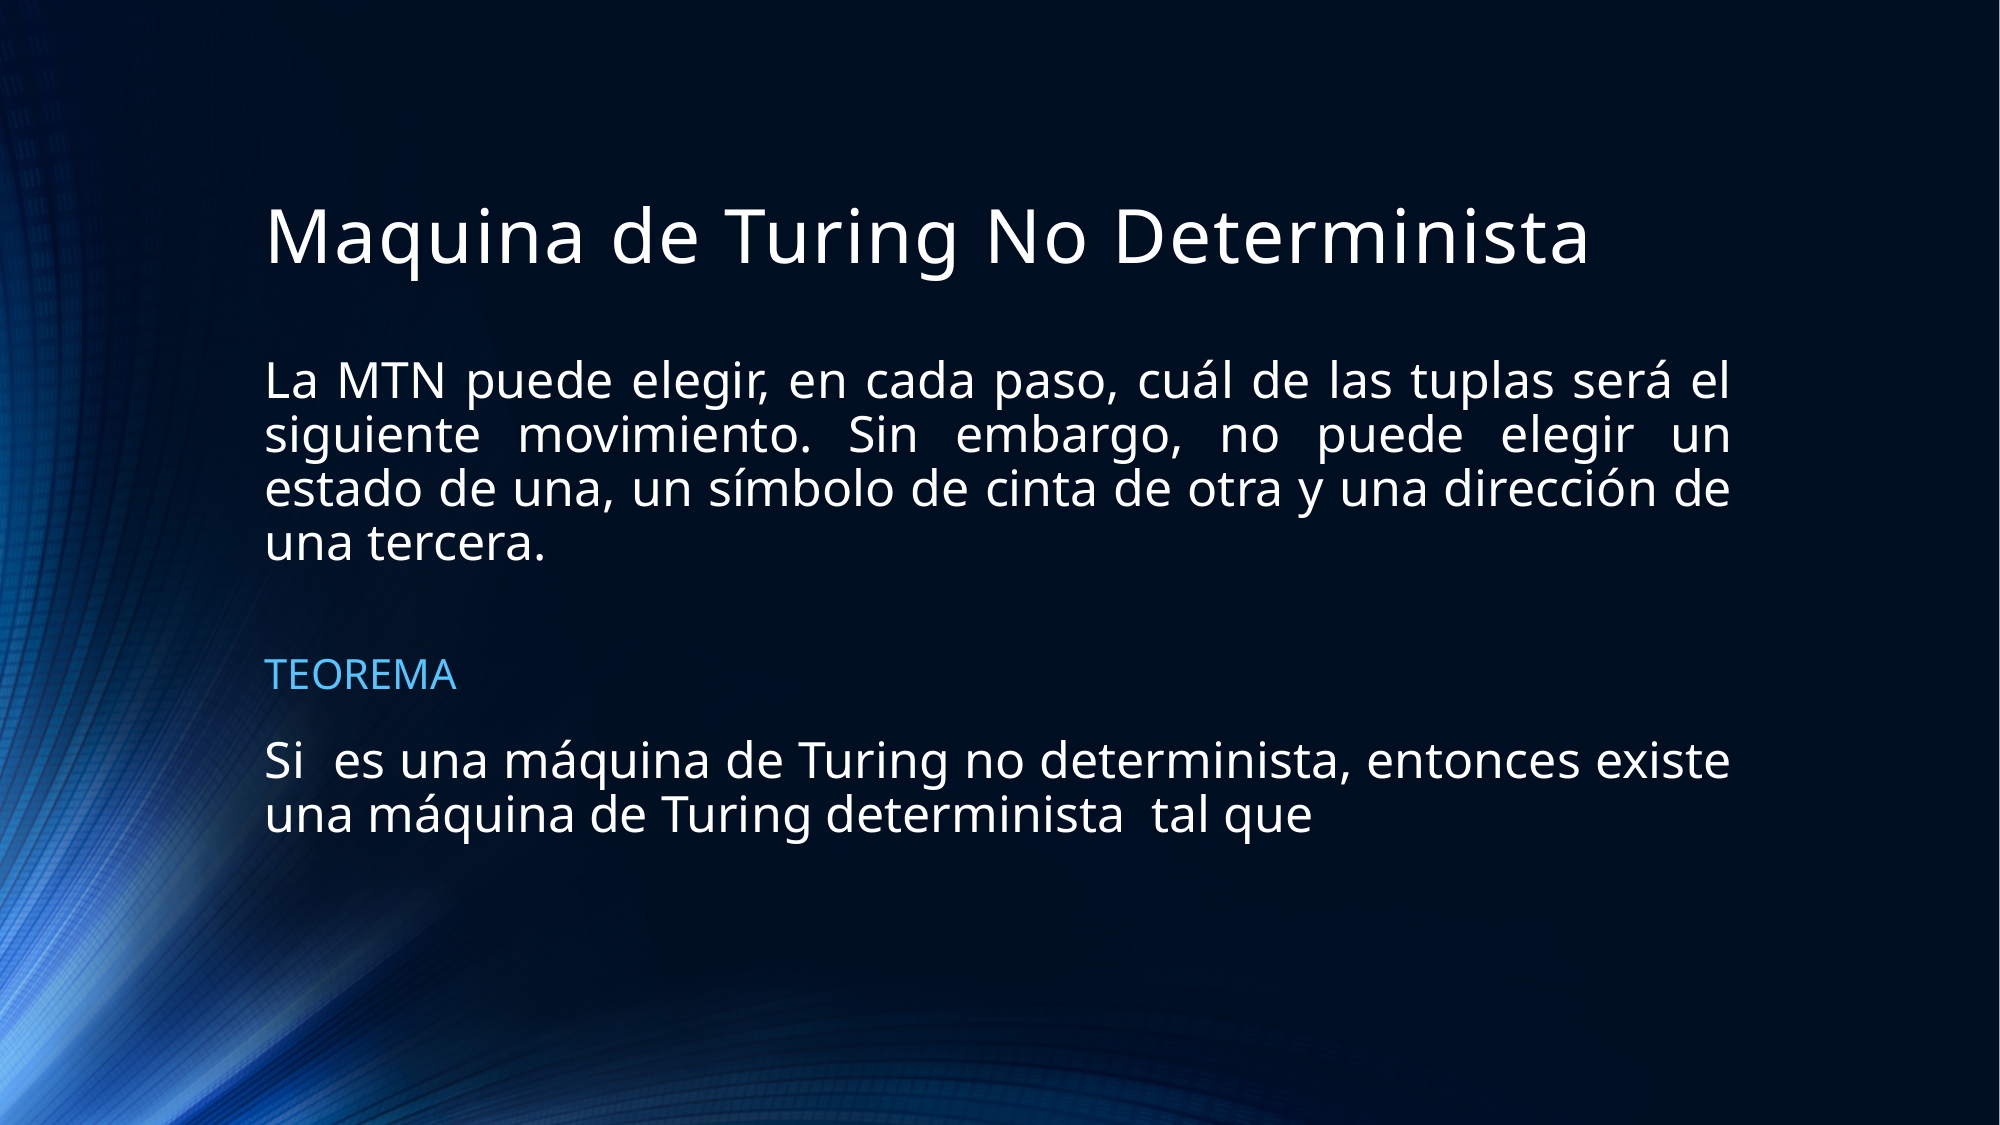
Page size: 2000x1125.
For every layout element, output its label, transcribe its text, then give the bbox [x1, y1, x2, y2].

picture [0, 0, 2000, 1125]
title Maquina de Turing No Determinista [249, 62, 1750, 288]
